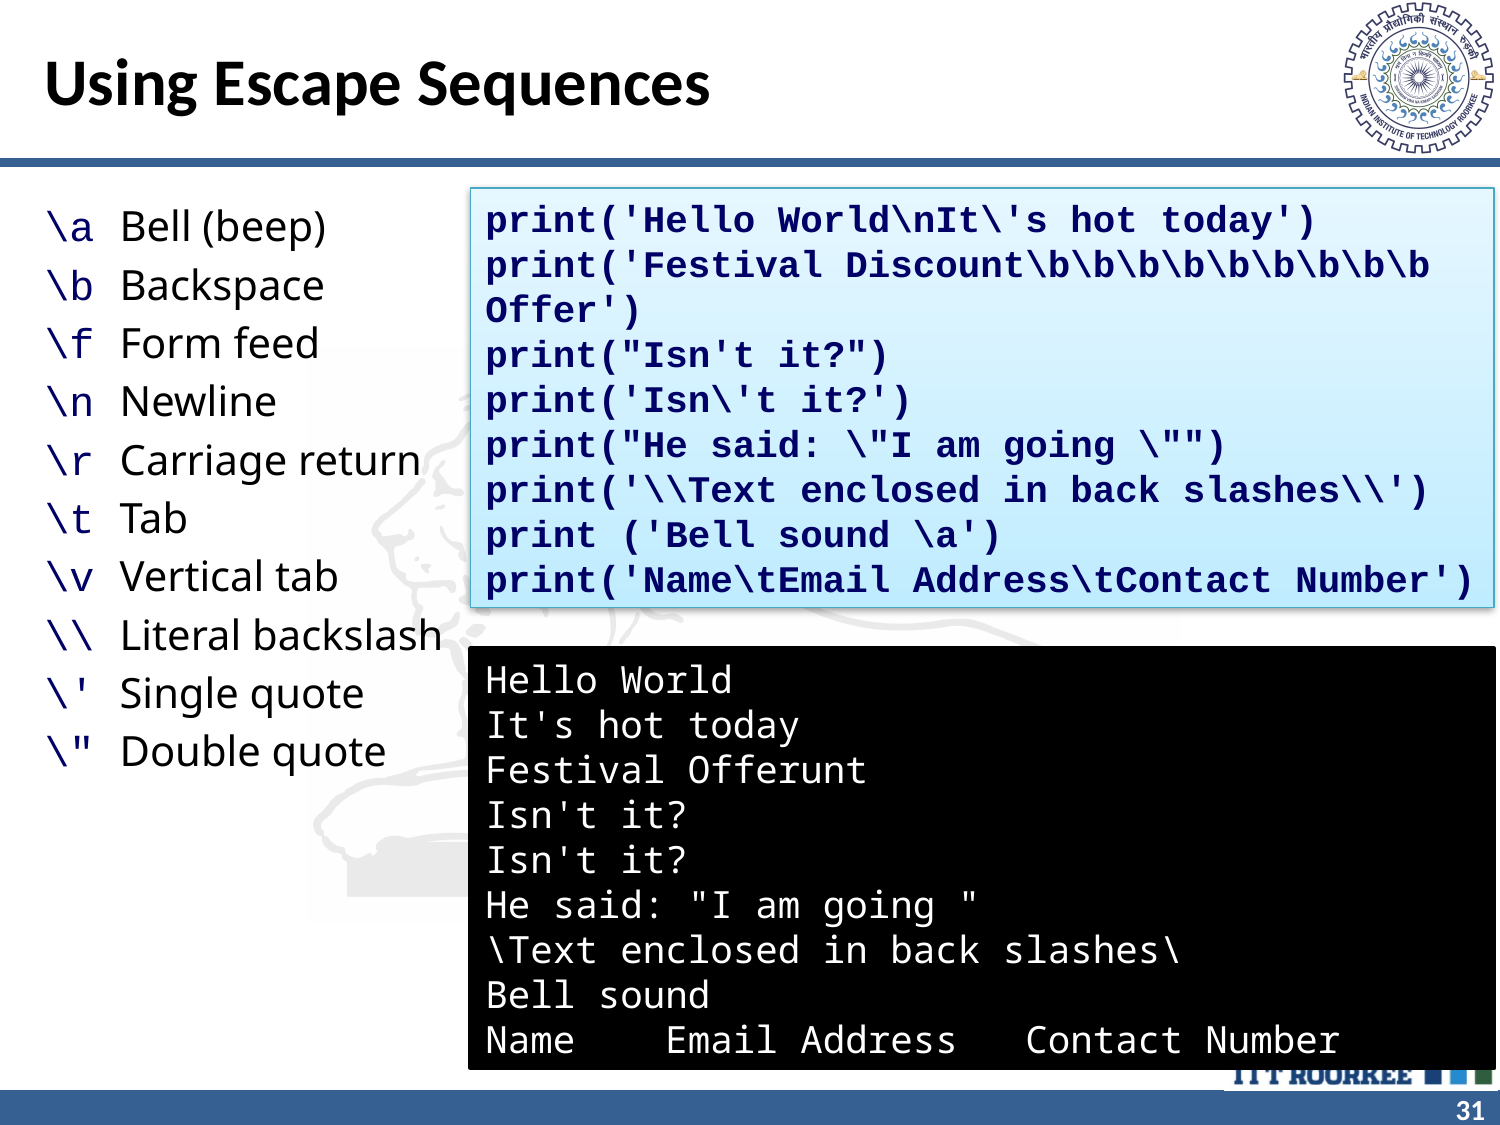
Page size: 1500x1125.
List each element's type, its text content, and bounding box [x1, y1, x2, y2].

title Using Escape Sequences [29, 33, 1185, 125]
list \a Bell (beep) \b Backspace \f Form feed \n Newline \r Carriage return \t Tab \v Vertical tab \\ Literal backslash \' Single quote \" Double quote [29, 192, 1468, 1050]
picture [1224, 1057, 1498, 1091]
picture [1339, 0, 1500, 158]
text_box print('Hello World\nIt\'s hot today') print('Festival Discount\b\b\b\b\b\b\b\b\b Offer') print("Isn't it?") print('Isn\'t it?') print("He said: \"I am going \"") print('\\Text enclosed in back slashes\\') print ('Bell sound \a') print('Name\tEmail Address\tContact Number') [470, 187, 1495, 608]
text_box Hello World It's hot today Festival Offerunt Isn't it? Isn't it? He said: "I am going " \Text enclosed in back slashes\ Bell sound Name Email Address Contact Number [468, 646, 1496, 1070]
